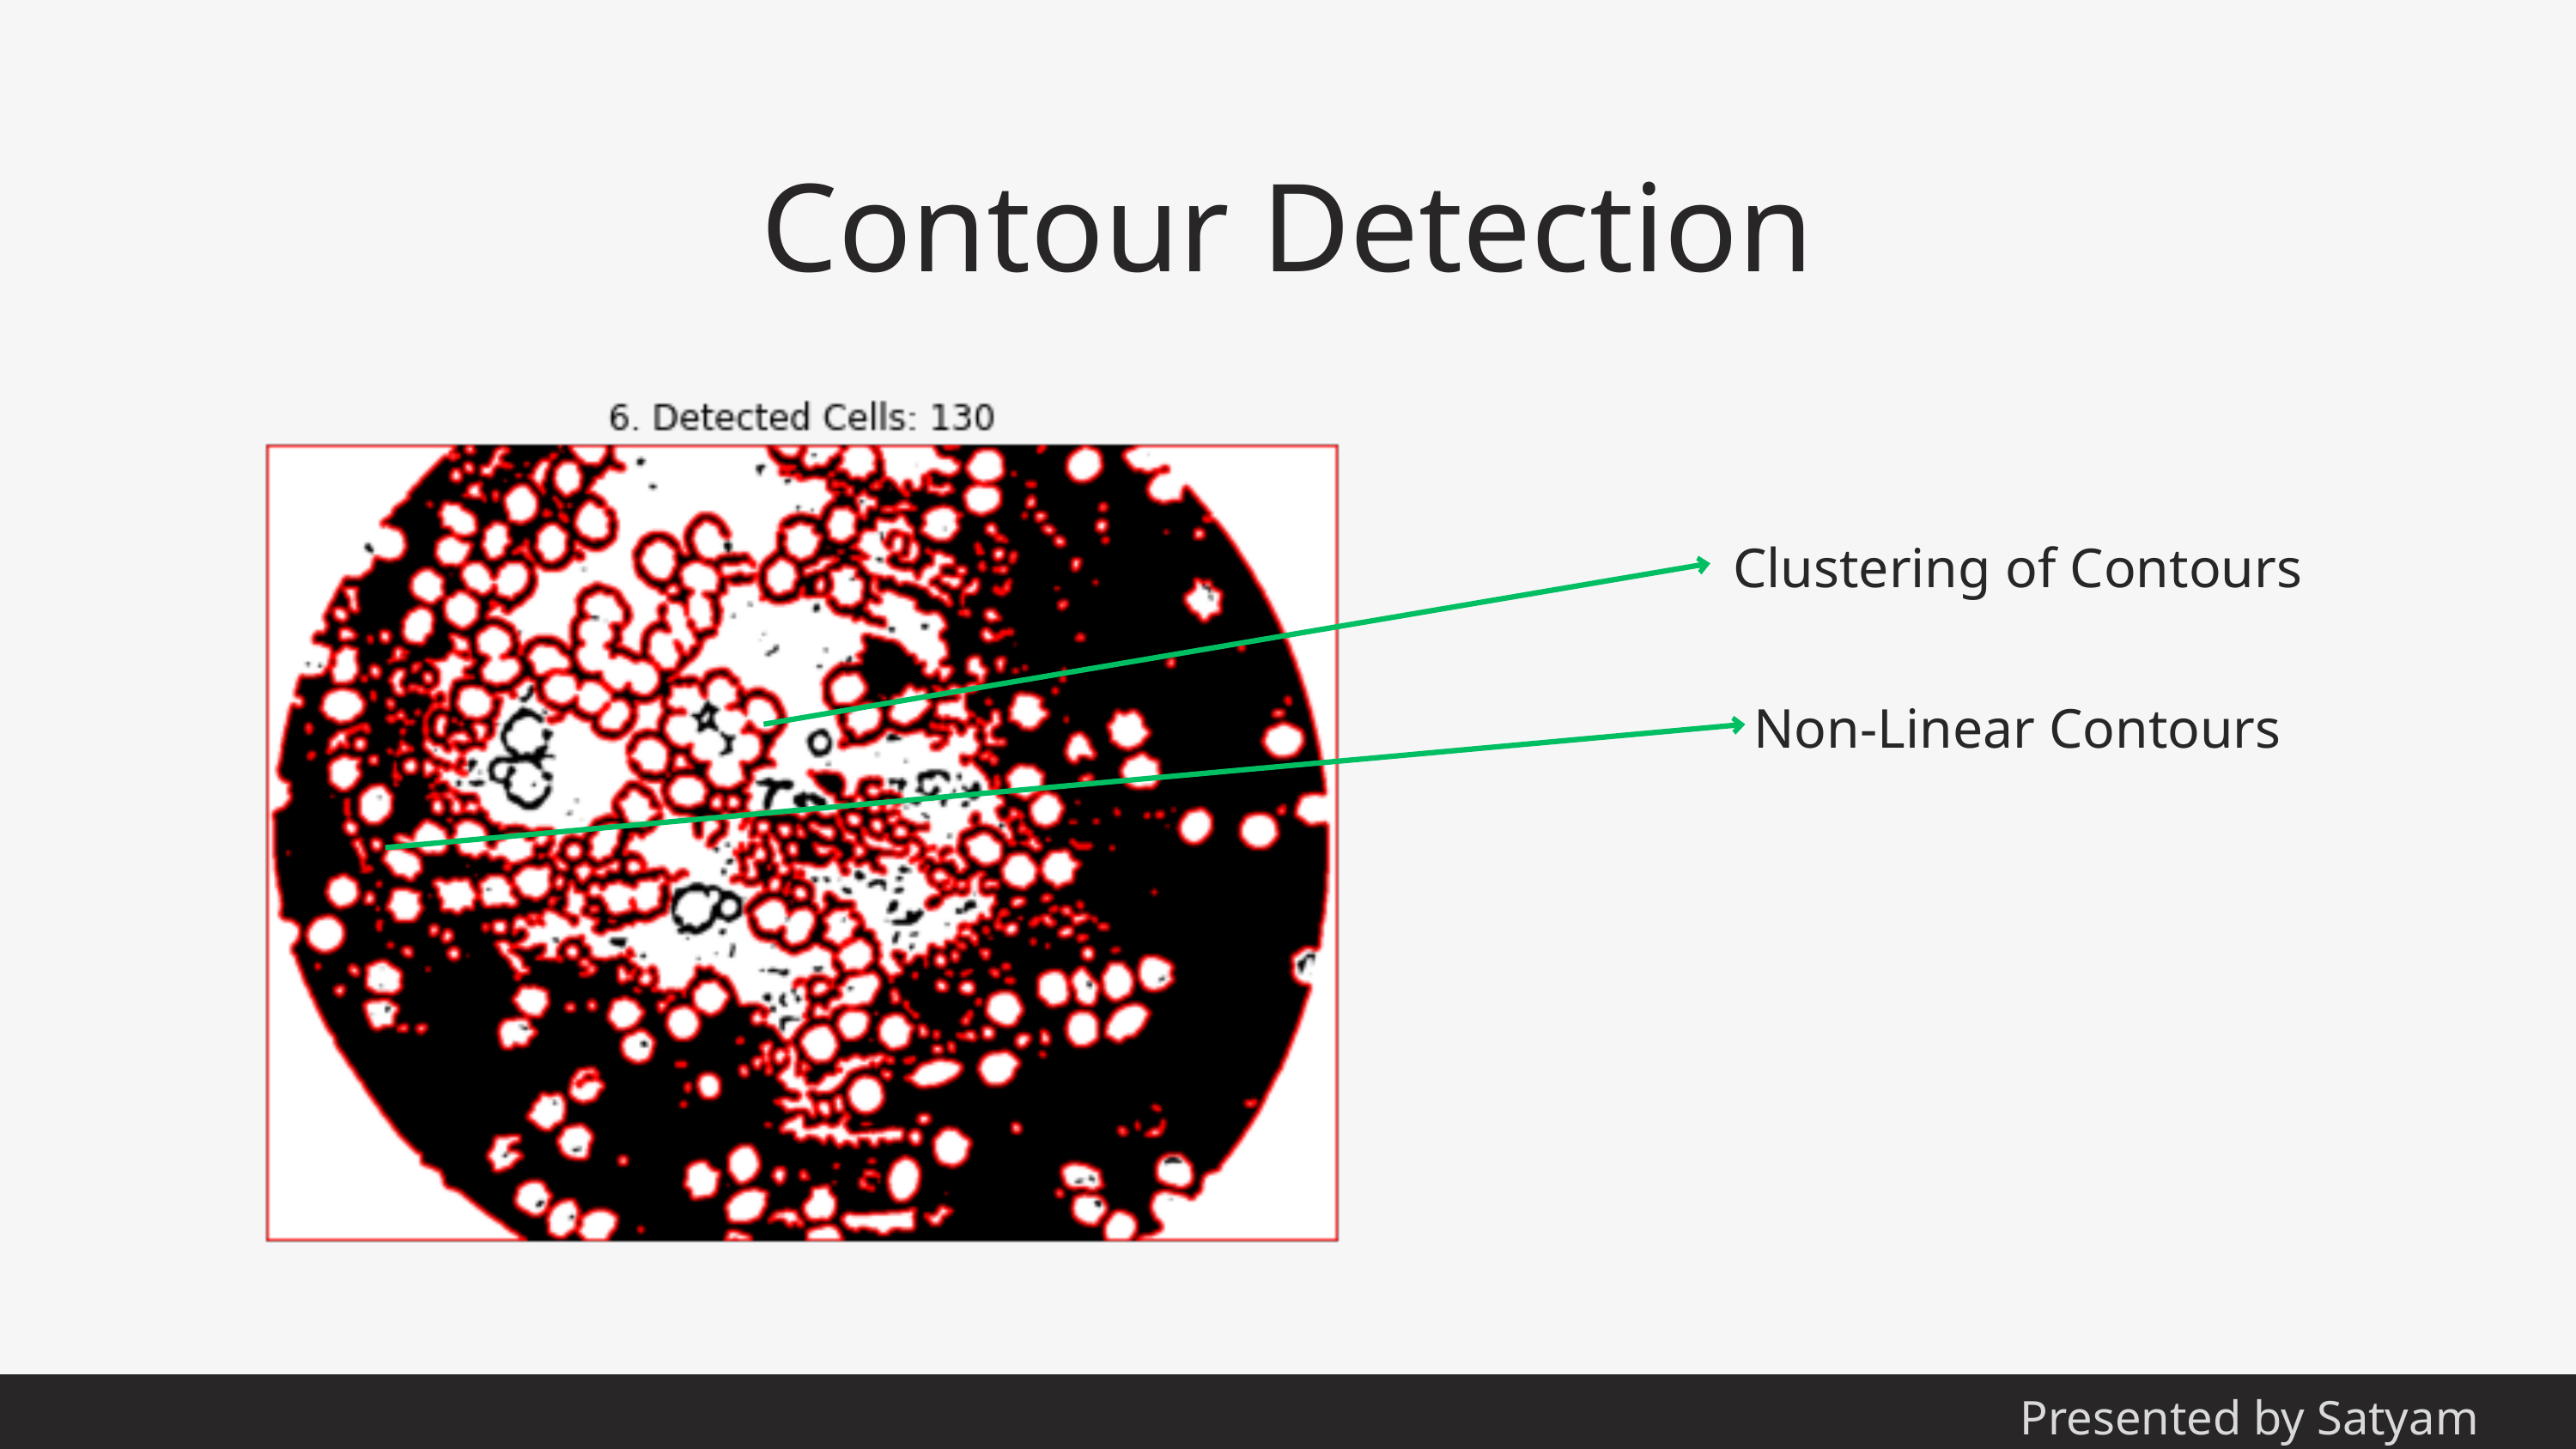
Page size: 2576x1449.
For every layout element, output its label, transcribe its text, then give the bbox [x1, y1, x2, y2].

text_box Clustering of Contours [1048, 523, 2576, 598]
text_box [250, 367, 1357, 1263]
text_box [0, 1373, 2576, 1449]
text_box Contour Detection [318, 125, 2258, 297]
text_box Non-Linear Contours [1048, 683, 2576, 760]
